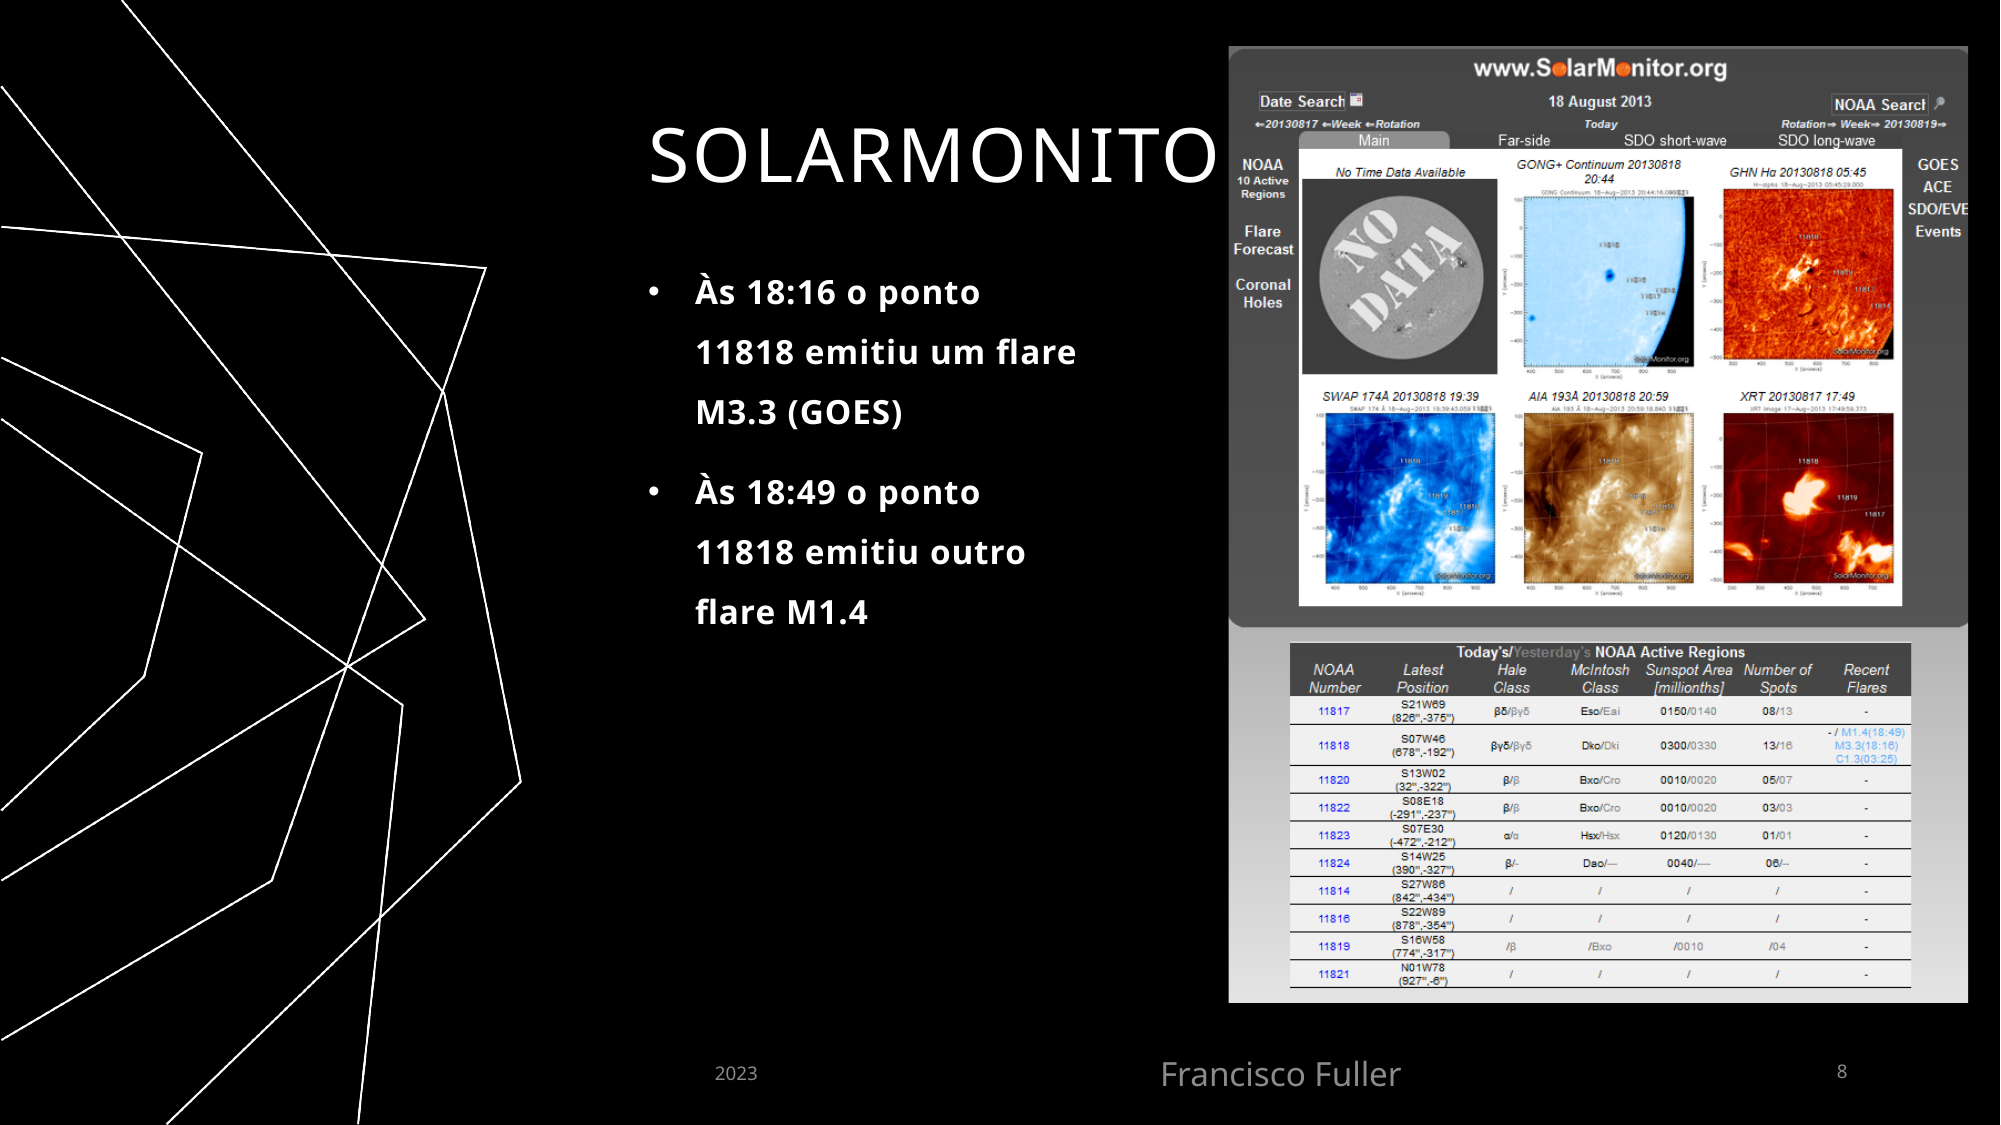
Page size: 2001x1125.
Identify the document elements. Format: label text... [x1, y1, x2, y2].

text_box Às 18:16 o ponto 11818 emitiu um flare M3.3 (GOES) Às 18:49 o ponto 11818 emitiu outro flare M1.4 [633, 244, 1104, 1041]
slide_number 8 [1571, 1042, 1863, 1103]
slide_number 2023 [699, 1042, 992, 1103]
picture [1228, 46, 1969, 1003]
picture [0, 0, 522, 1125]
text_box SOLARMONITOR [633, 110, 1228, 210]
footer Francisco Fuller [1062, 1042, 1500, 1103]
